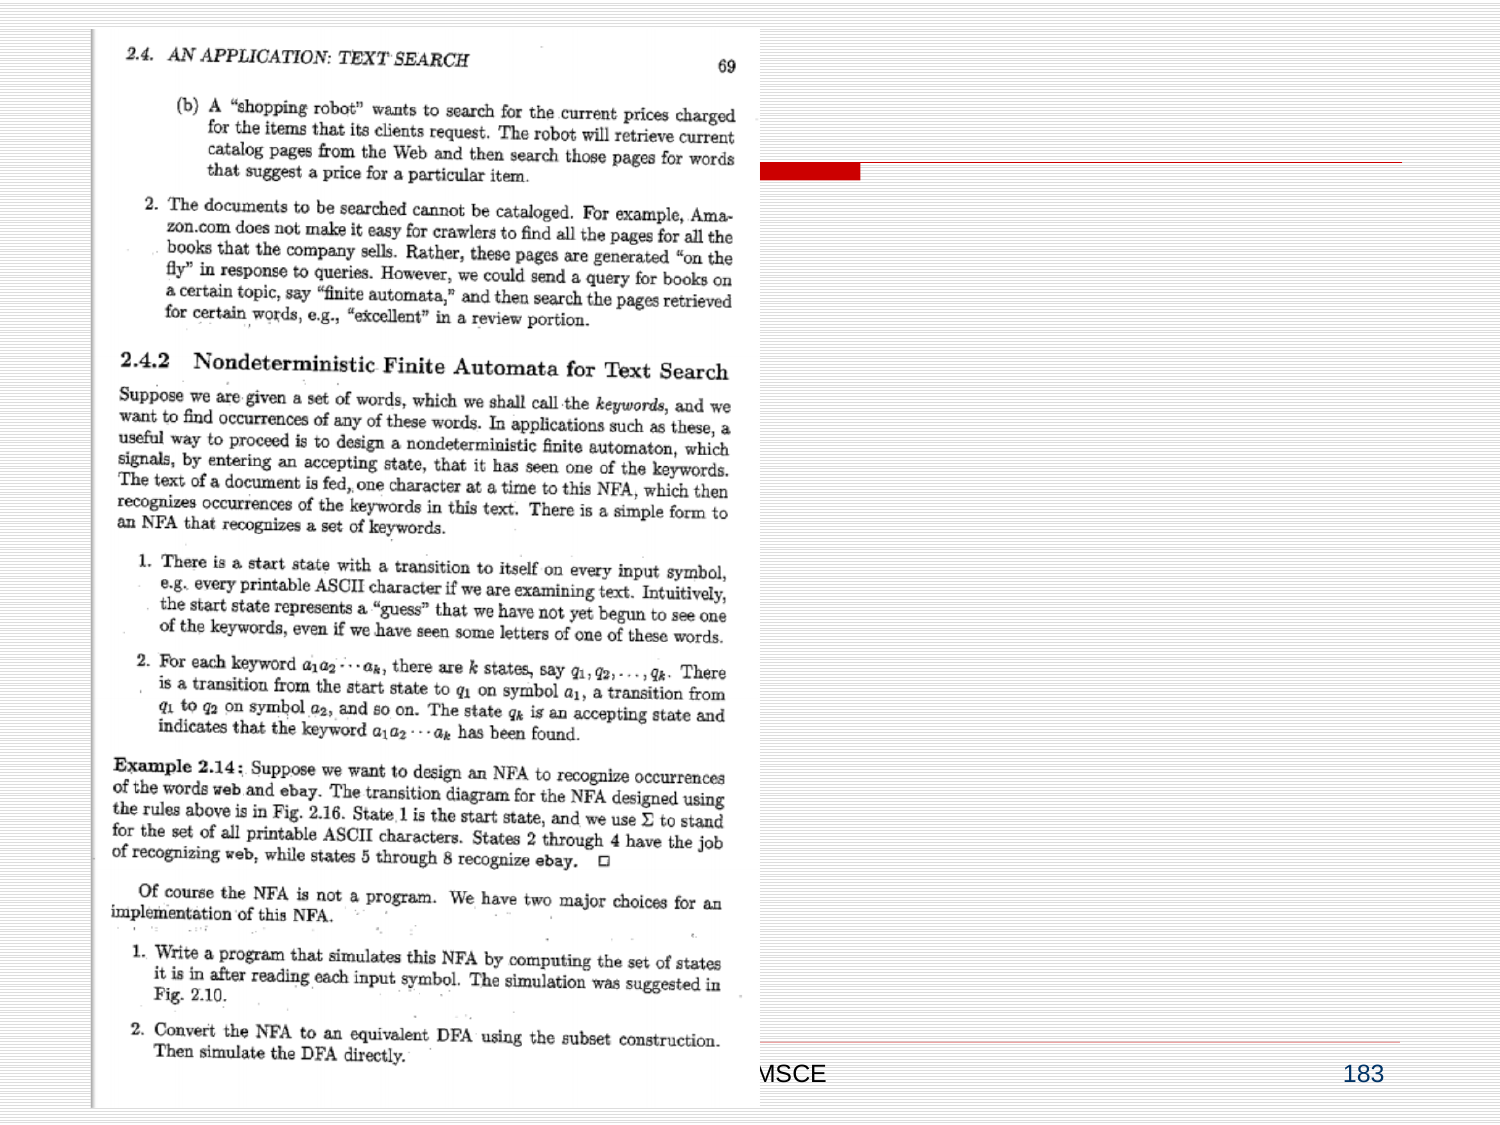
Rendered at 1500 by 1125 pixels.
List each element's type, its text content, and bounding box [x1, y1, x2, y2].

footer CSE, BMSCE [760, 1049, 988, 1103]
slide_number 183 [1074, 1049, 1401, 1103]
picture [0, 30, 966, 1107]
